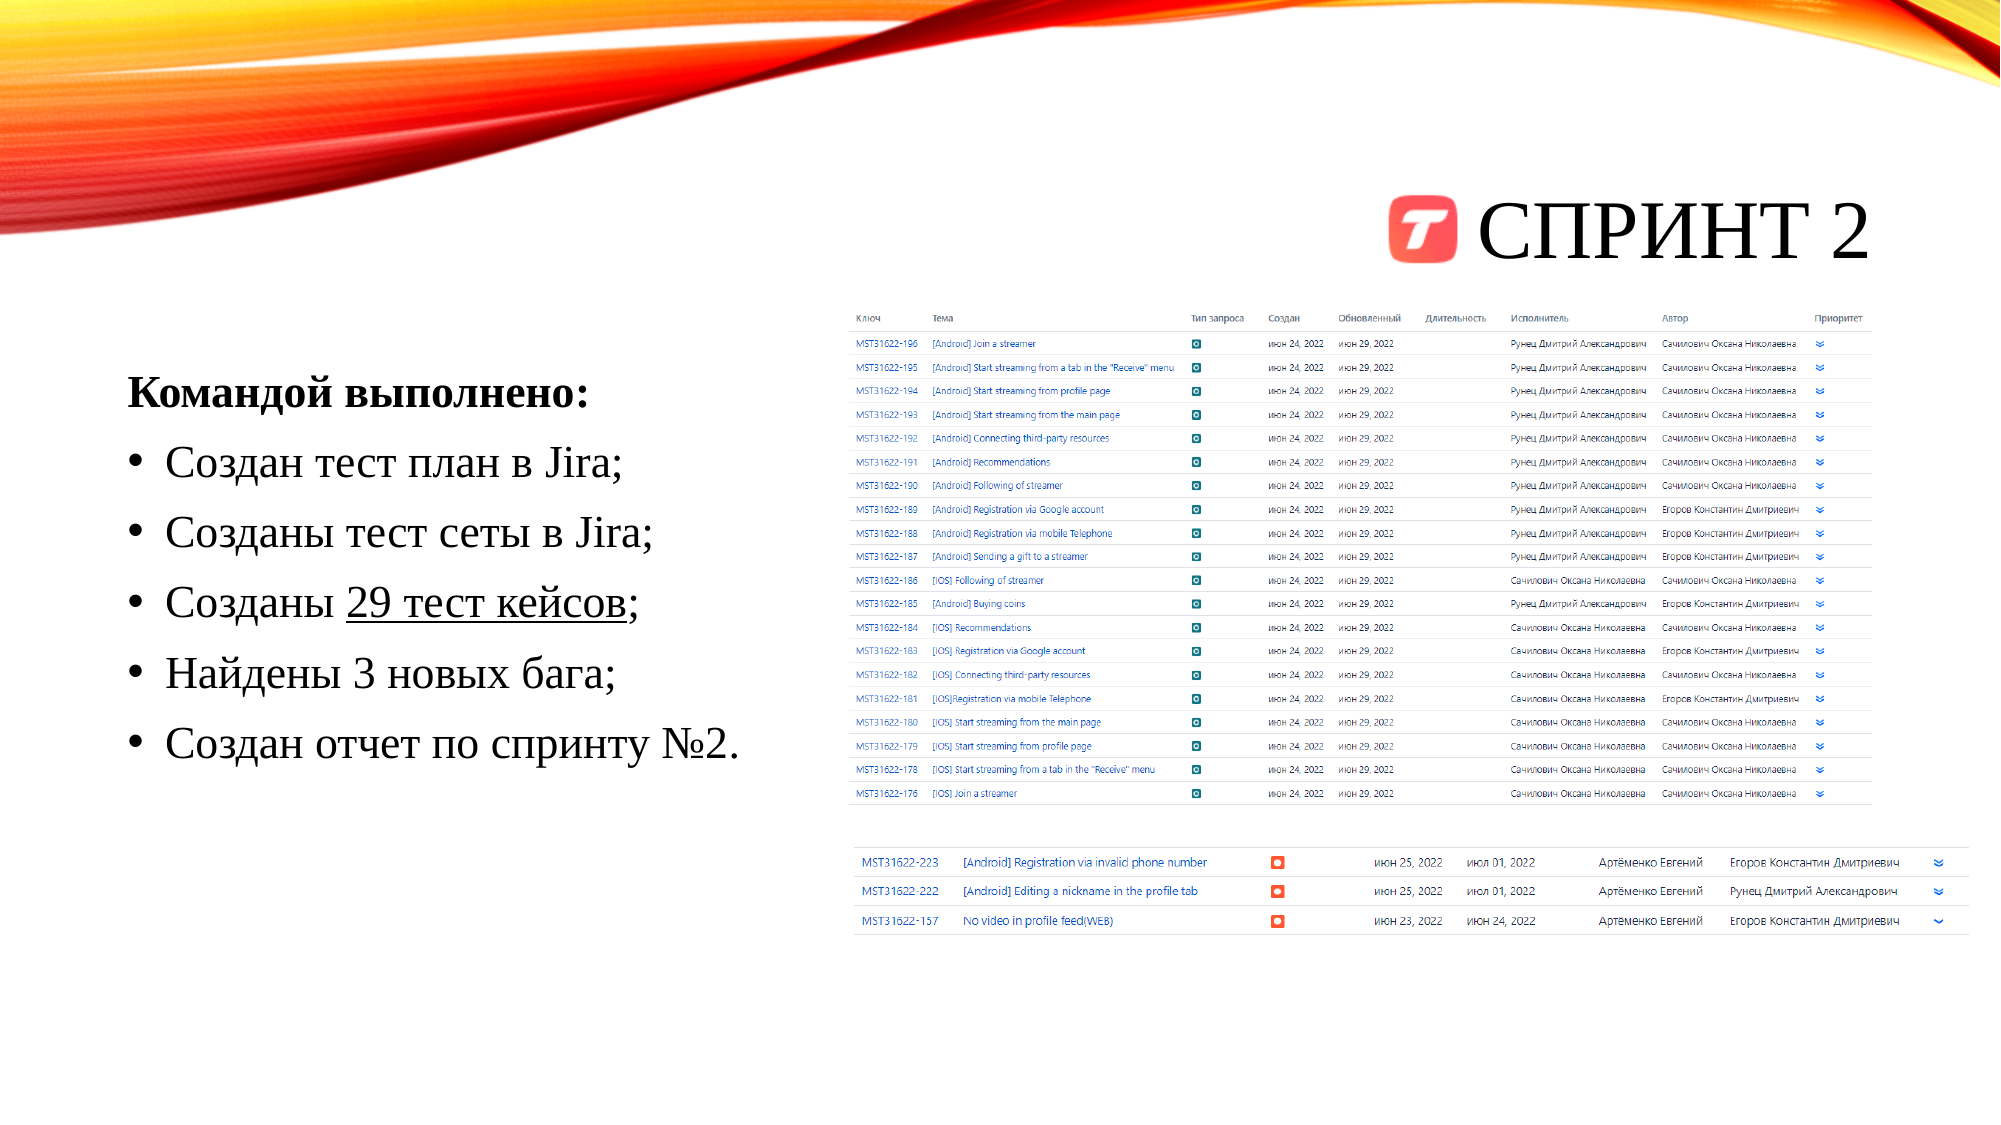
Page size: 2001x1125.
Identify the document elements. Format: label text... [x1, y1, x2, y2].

picture [1378, 186, 1472, 277]
picture [835, 301, 1872, 807]
list Командой выполнено: Создан тест план в Jira; Созданы тест сеты в Jira; Созданы 29 тест кейсов; Найдены 3 новых бага; Создан отчет по спринту №2. [112, 360, 1888, 1021]
picture [0, 0, 2000, 237]
picture [835, 828, 1996, 957]
title Спринт 2 [474, 125, 1888, 338]
